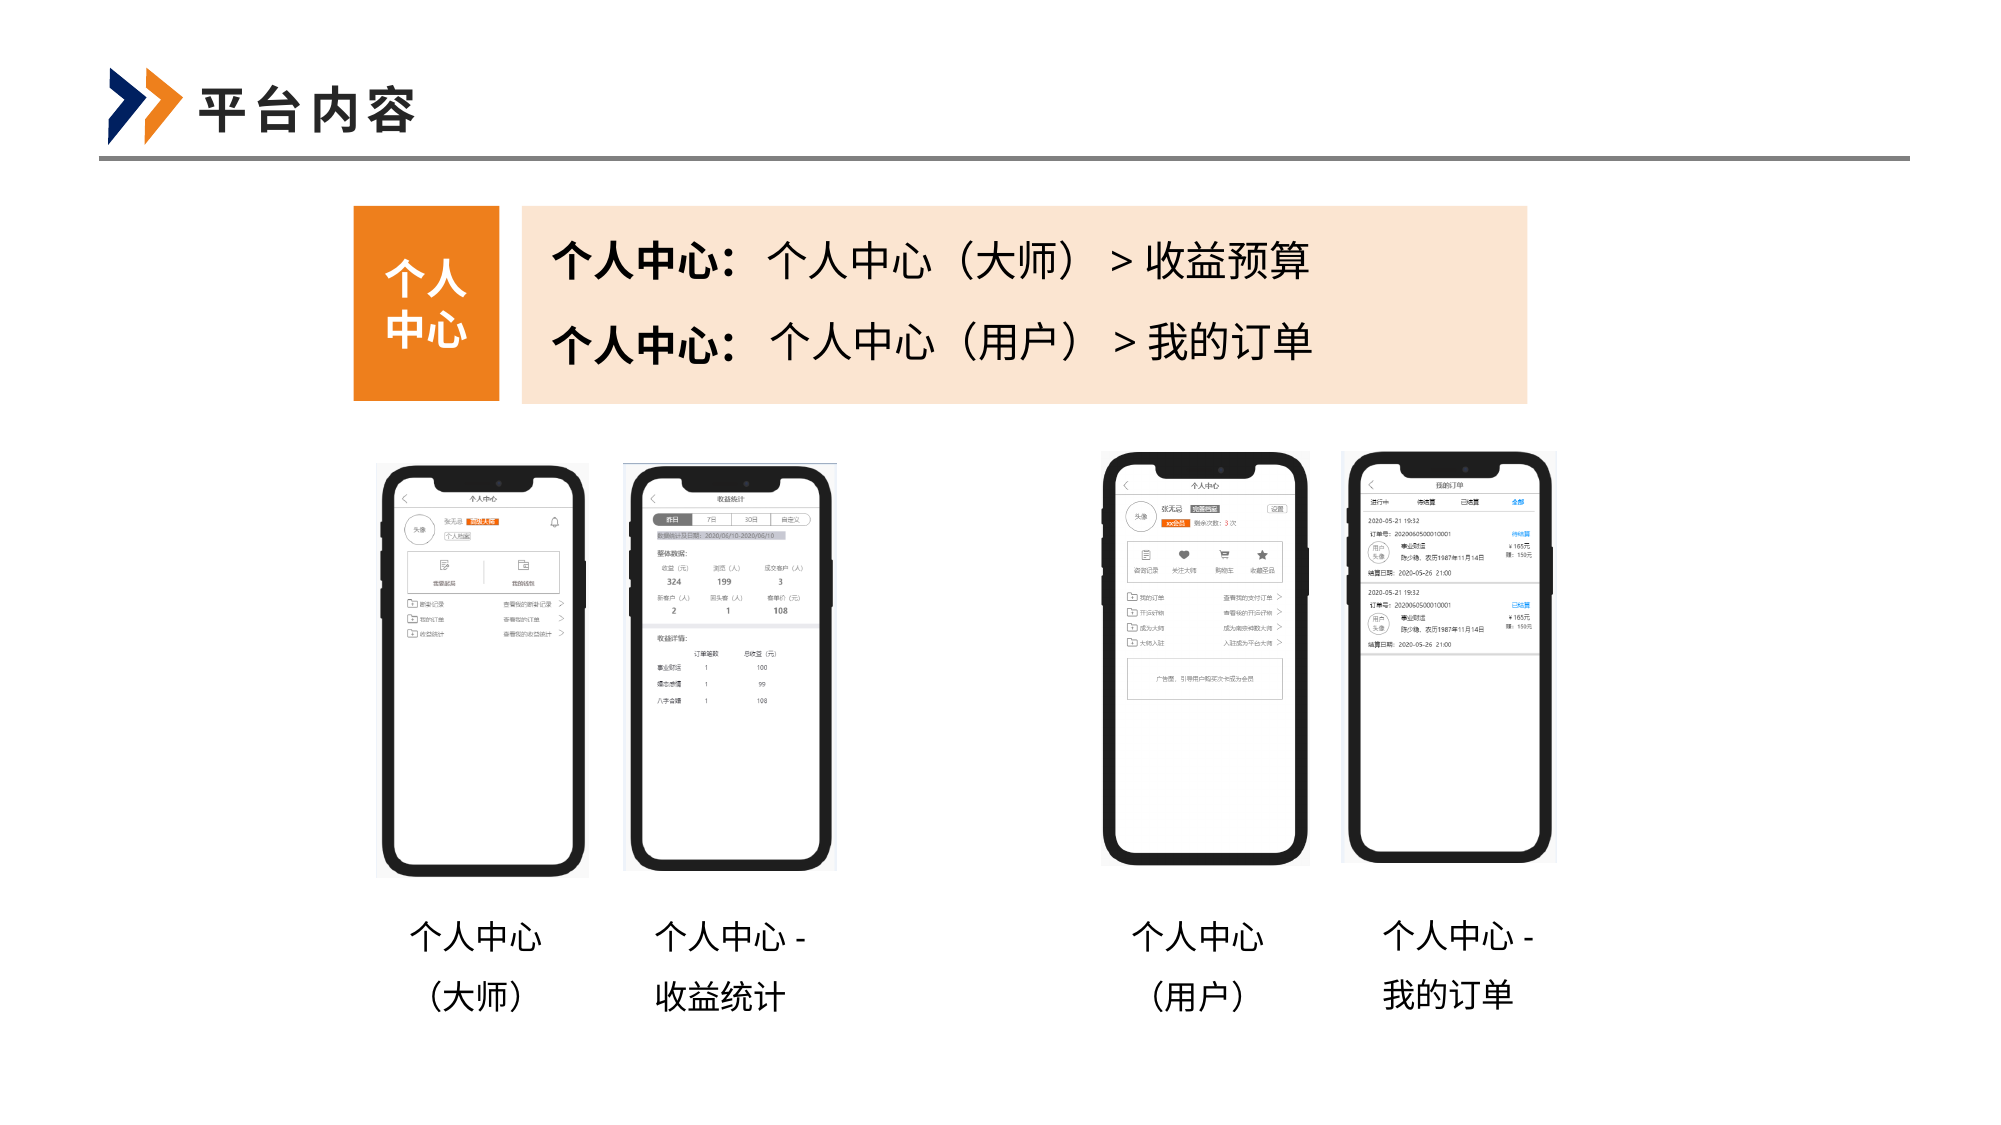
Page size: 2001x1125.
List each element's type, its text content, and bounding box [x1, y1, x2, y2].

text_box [1101, 451, 1557, 1026]
text_box 平台内容 [182, 159, 518, 167]
text_box 平台内容 [182, 50, 518, 158]
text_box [353, 205, 1528, 404]
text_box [376, 463, 837, 878]
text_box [394, 889, 818, 1026]
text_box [85, 75, 170, 137]
